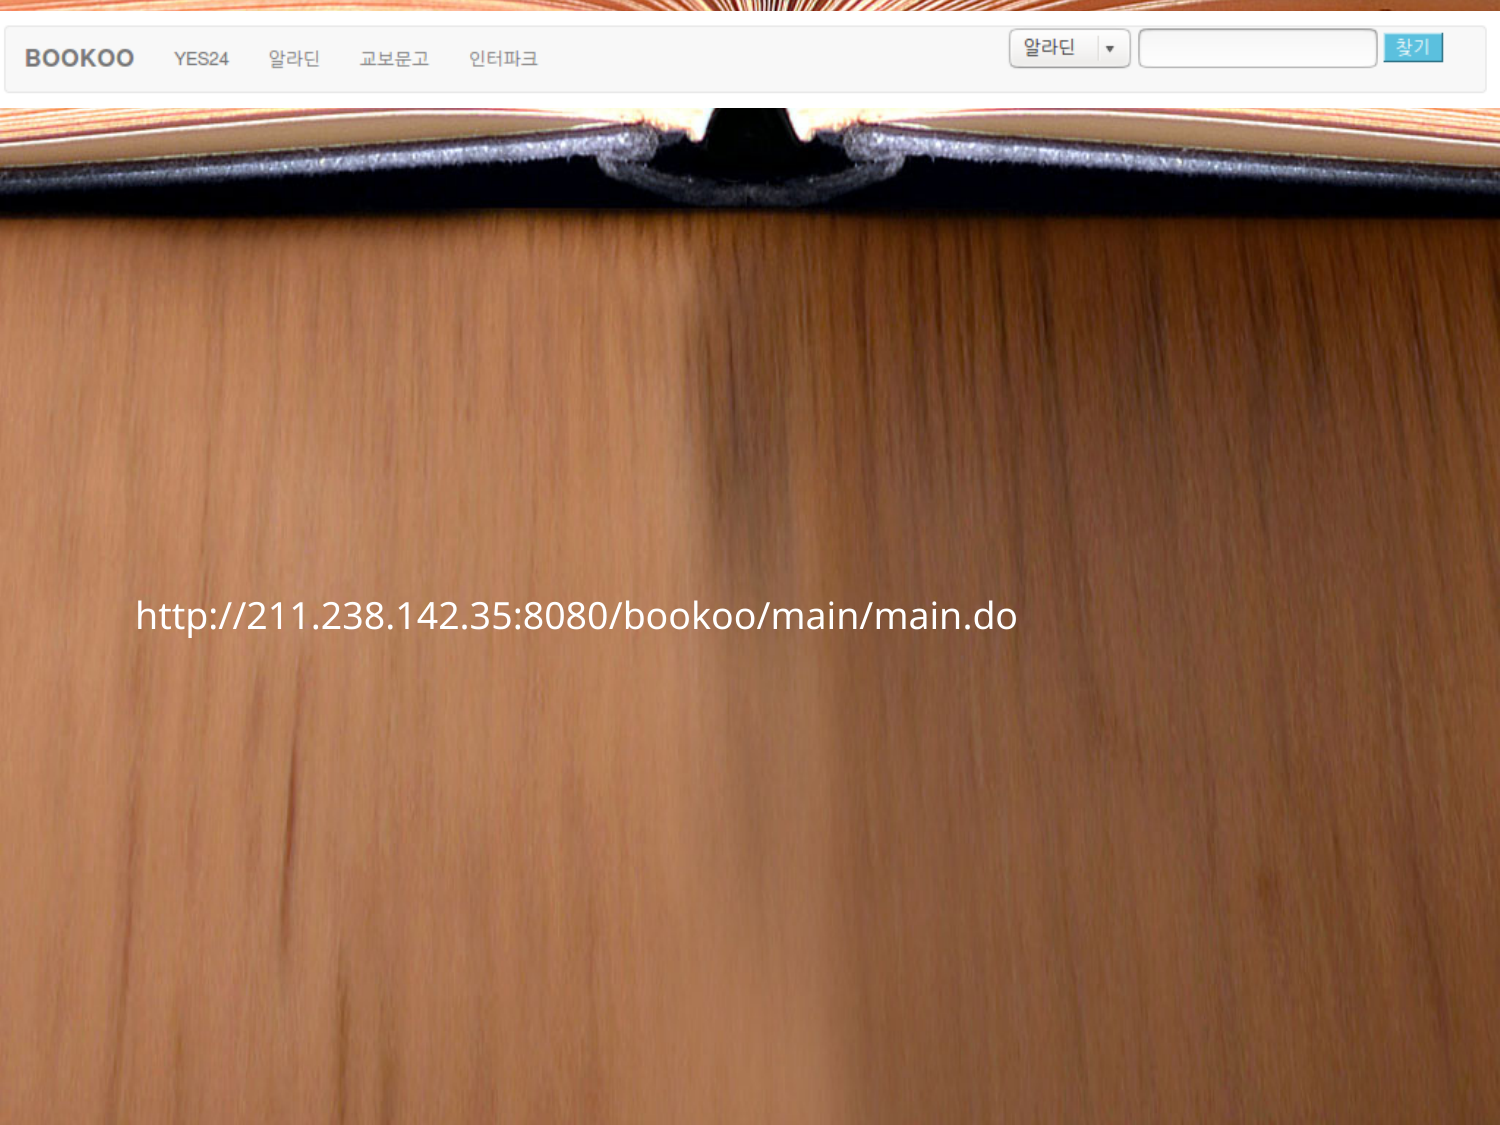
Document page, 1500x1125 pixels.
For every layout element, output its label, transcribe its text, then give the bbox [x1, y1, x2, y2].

picture [0, 0, 1500, 1125]
text_box http://211.238.142.35:8080/bookoo/main/main.do [120, 543, 1471, 731]
